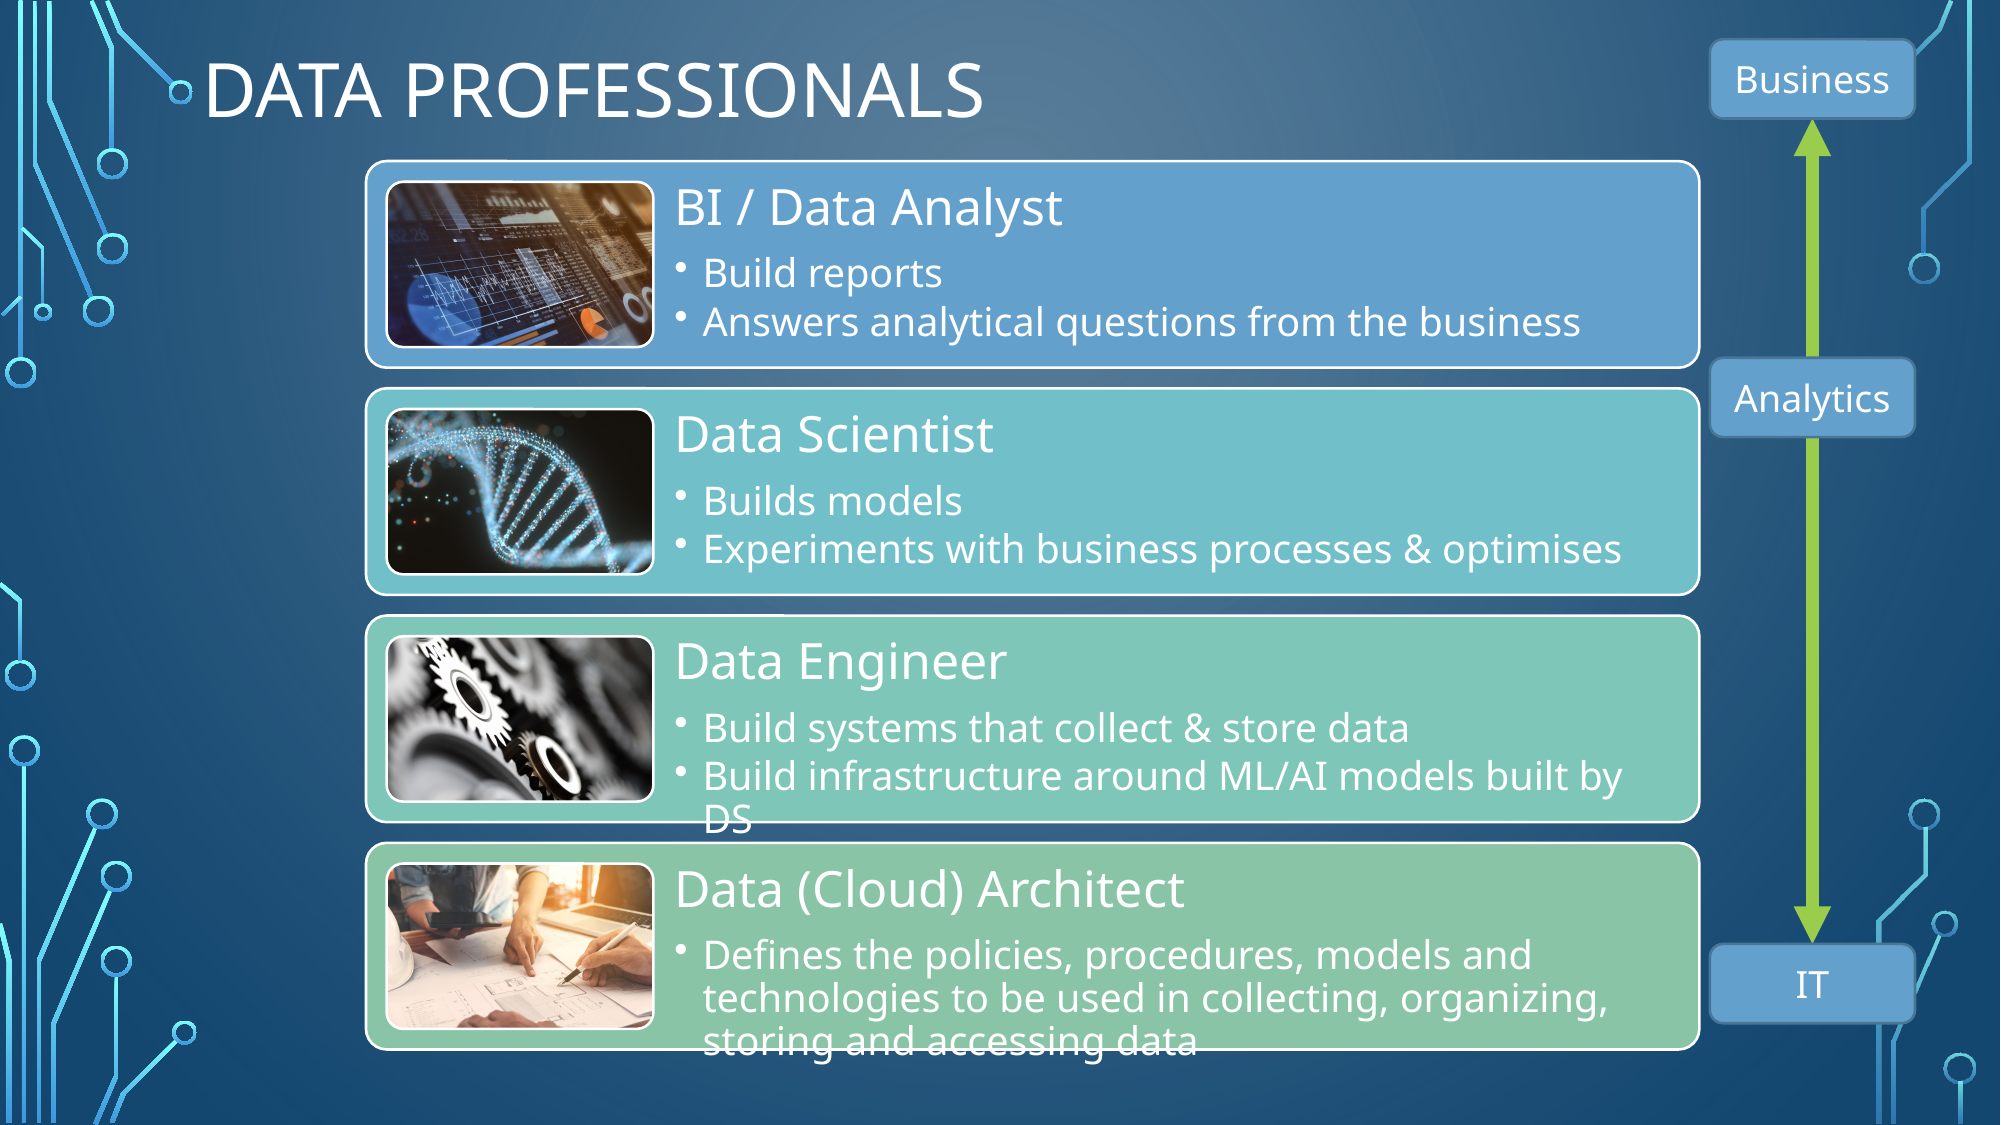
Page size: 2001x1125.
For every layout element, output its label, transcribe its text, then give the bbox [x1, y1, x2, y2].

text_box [365, 160, 1700, 1051]
text_box Analytics [1708, 356, 1812, 439]
title Data professionals [187, 37, 1811, 149]
text_box IT [1708, 942, 1917, 1025]
text_box Business [1708, 37, 1917, 120]
text_box Analytics [1813, 356, 1917, 439]
